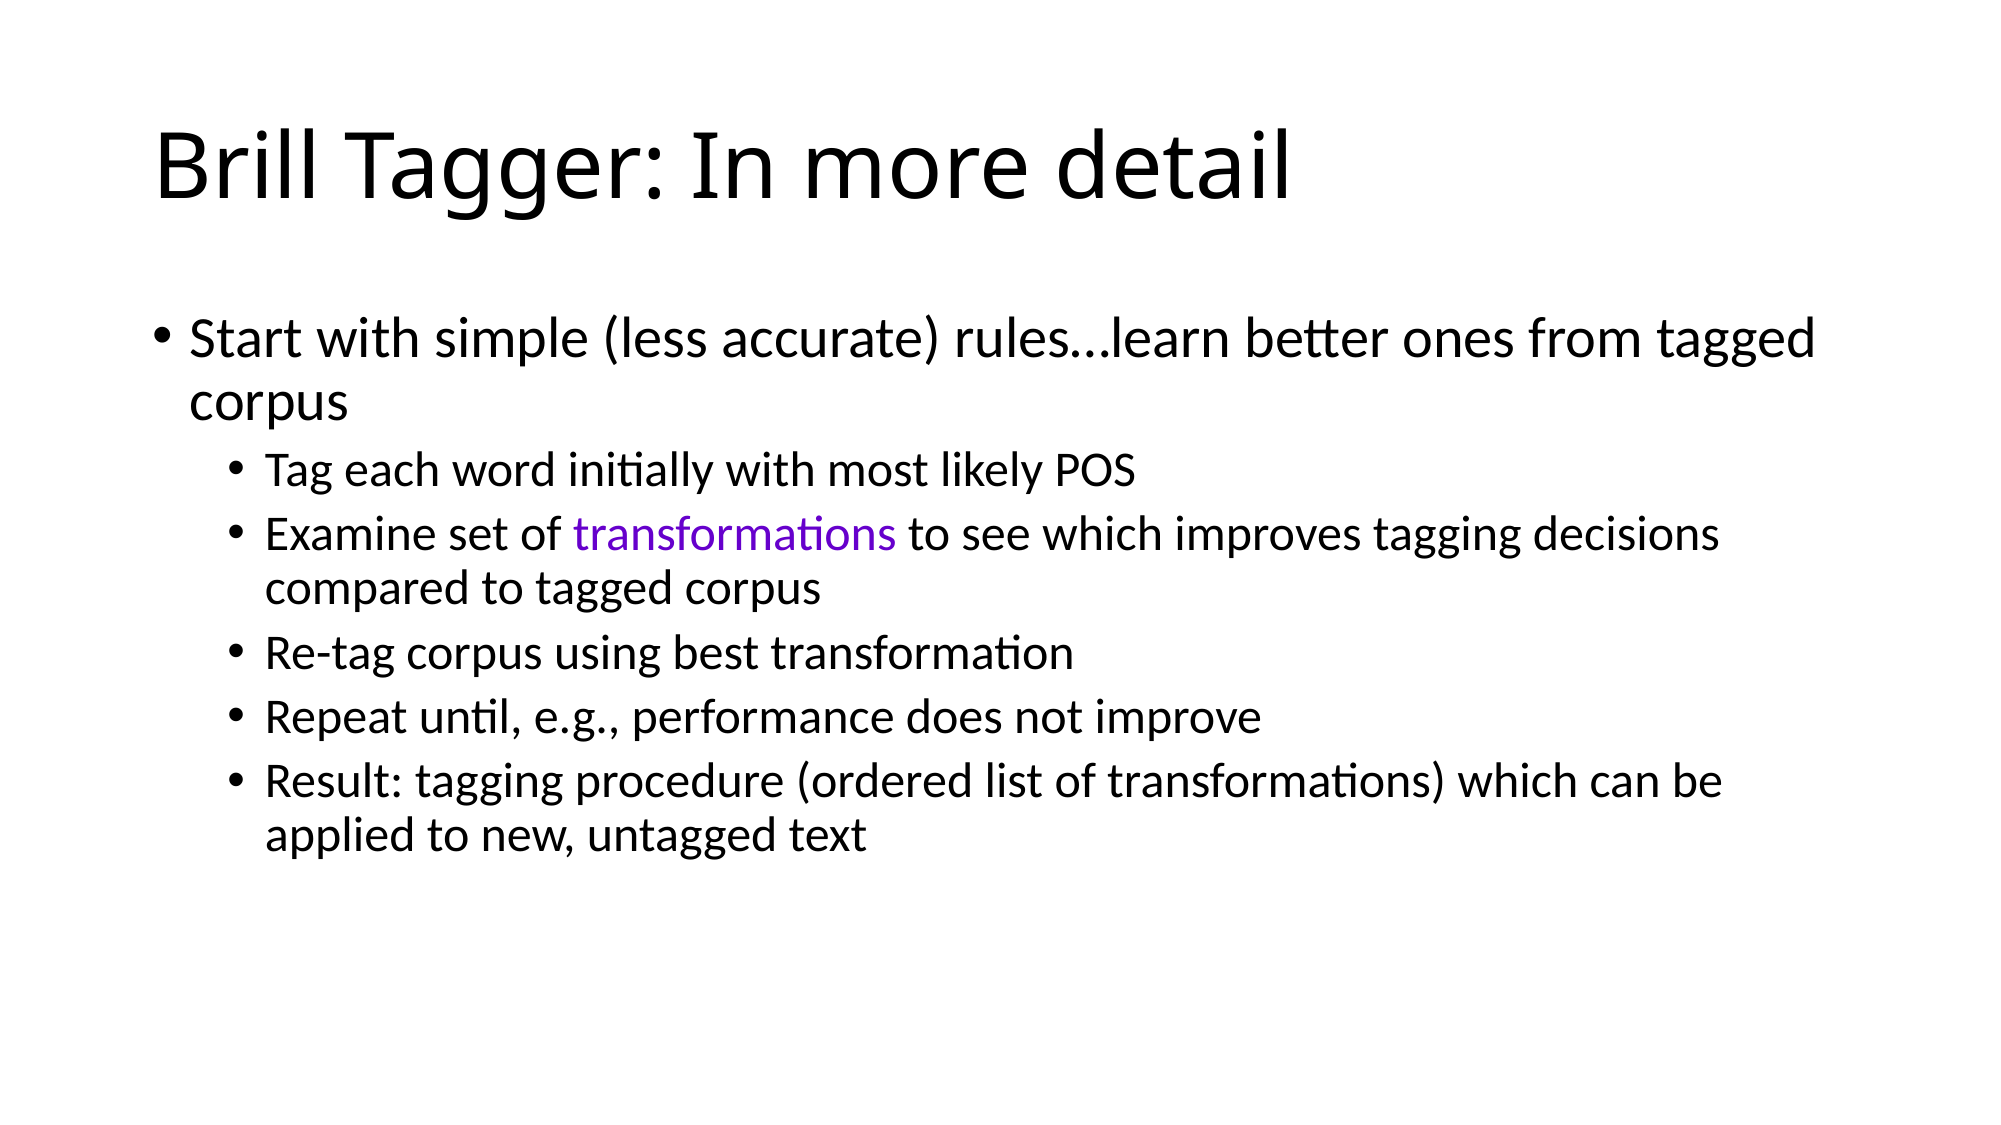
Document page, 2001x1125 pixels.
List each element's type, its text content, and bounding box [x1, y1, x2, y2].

title Brill Tagger: In more detail [137, 59, 1863, 278]
list Start with simple (less accurate) rules…learn better ones from tagged corpus Tag each word initially with most likely POS Examine set of transformations to see which improves tagging decisions compared to tagged corpus Re-tag corpus using best transformation Repeat until, e.g., performance does not improve Result: tagging procedure (ordered list of transformations) which can be applied to new, untagged text [137, 299, 1863, 1014]
